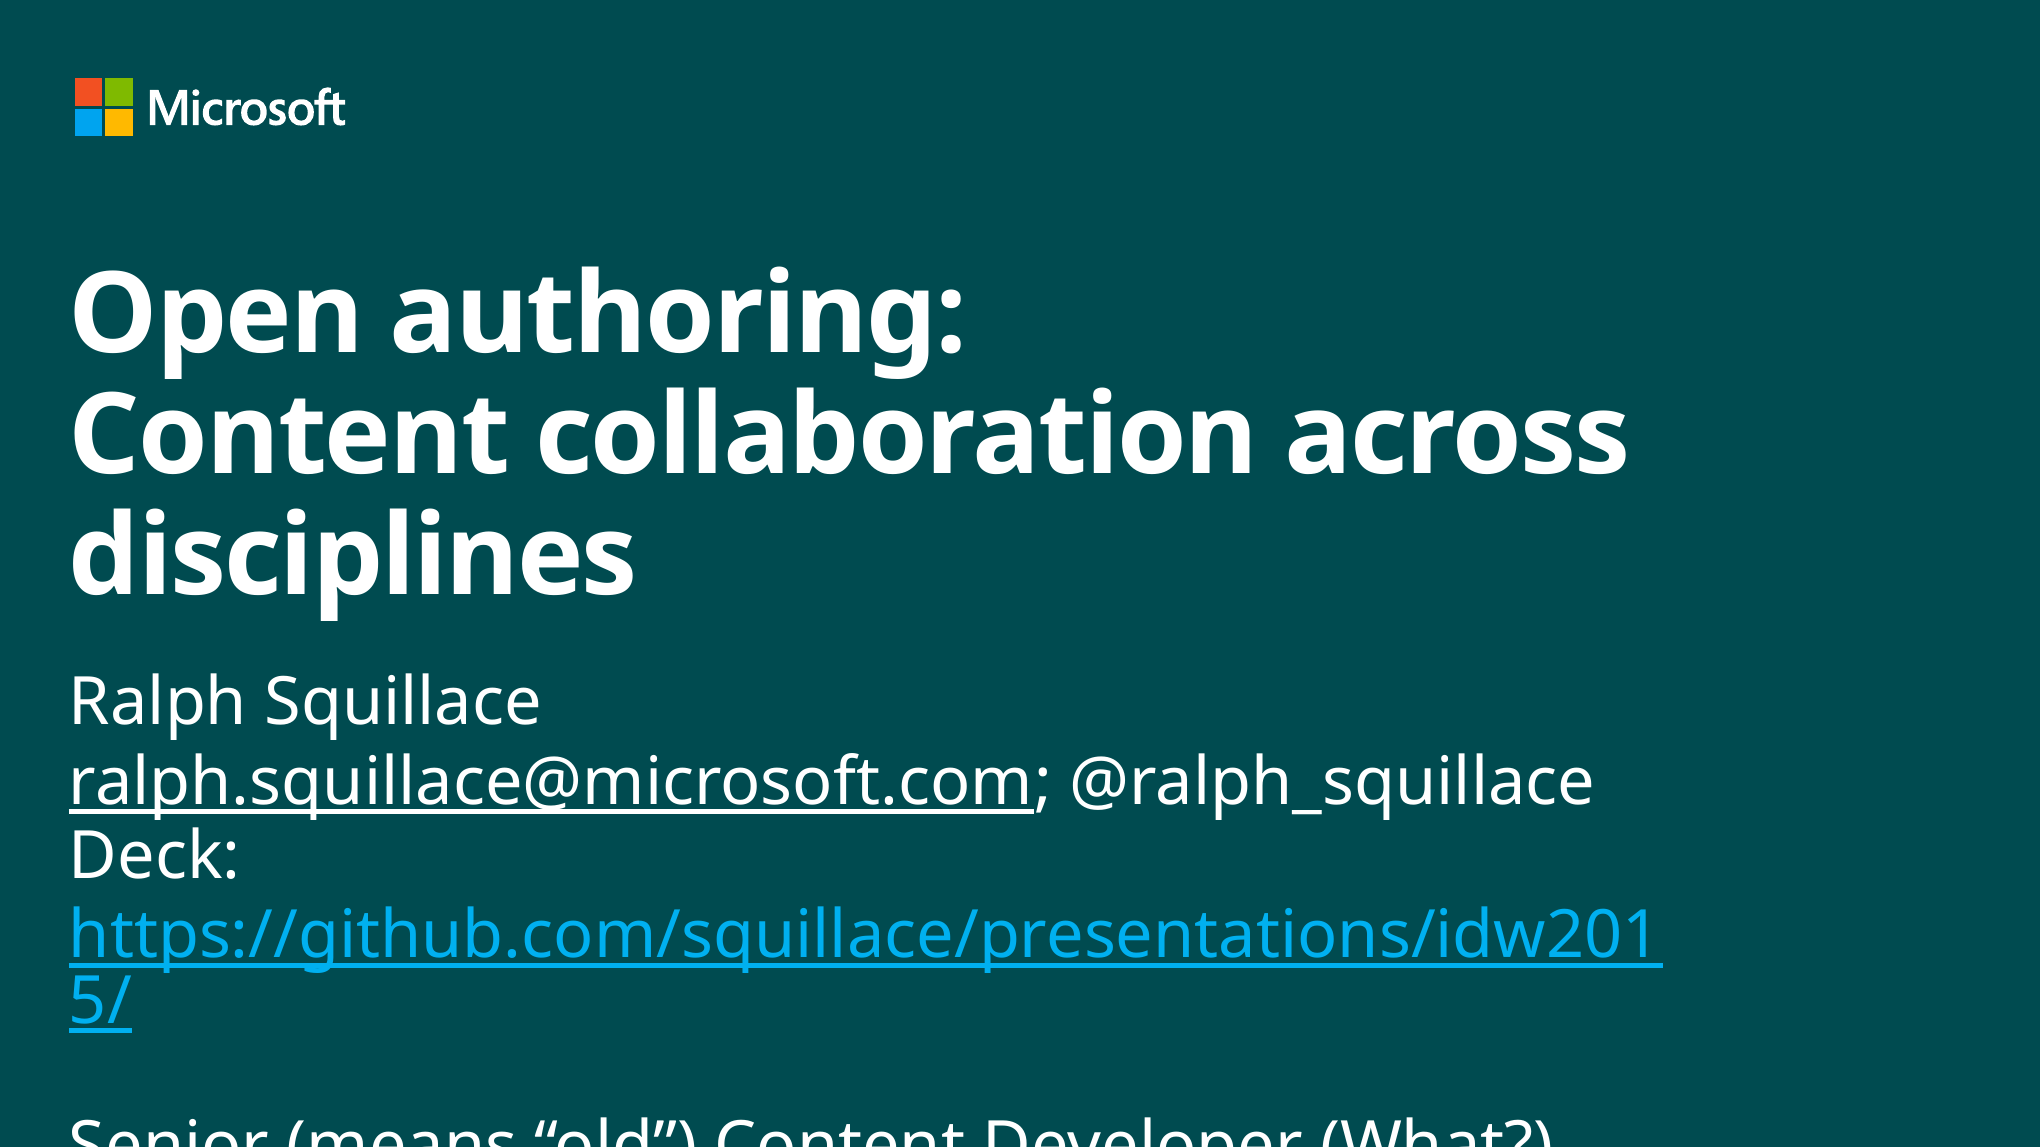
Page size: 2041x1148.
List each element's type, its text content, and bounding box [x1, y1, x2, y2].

list Ralph Squillace ralph.squillace@microsoft.com; @ralph_squillace Deck: https://github.com/squillace/presentations/idw2015/ Senior (means “old”) Content Developer (What?) Microsoft Cloud + Enterprise (must be large) [45, 648, 1704, 949]
title Open authoring: Content collaboration across disciplines [45, 240, 1913, 540]
